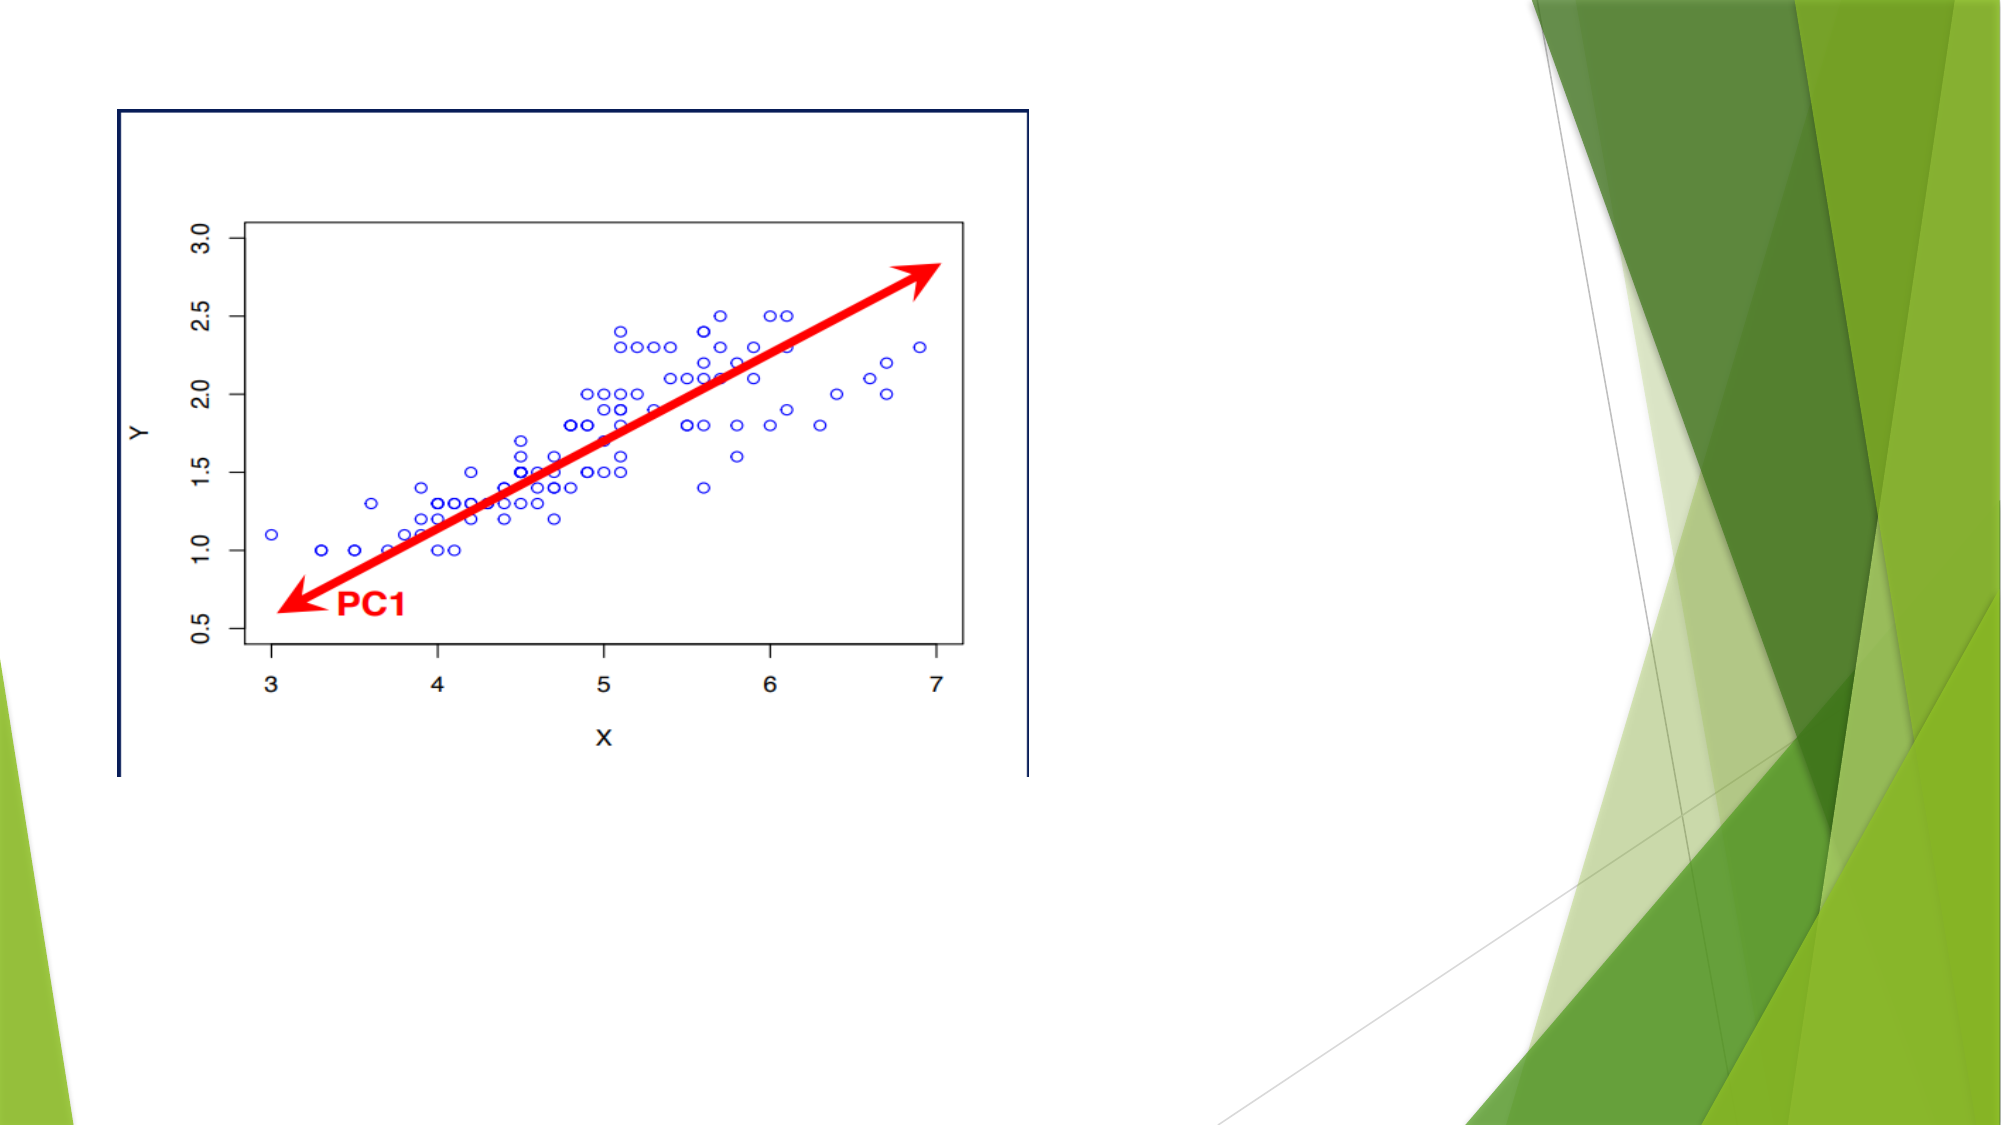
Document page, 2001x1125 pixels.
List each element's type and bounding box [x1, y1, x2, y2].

text_box [116, 108, 1030, 778]
